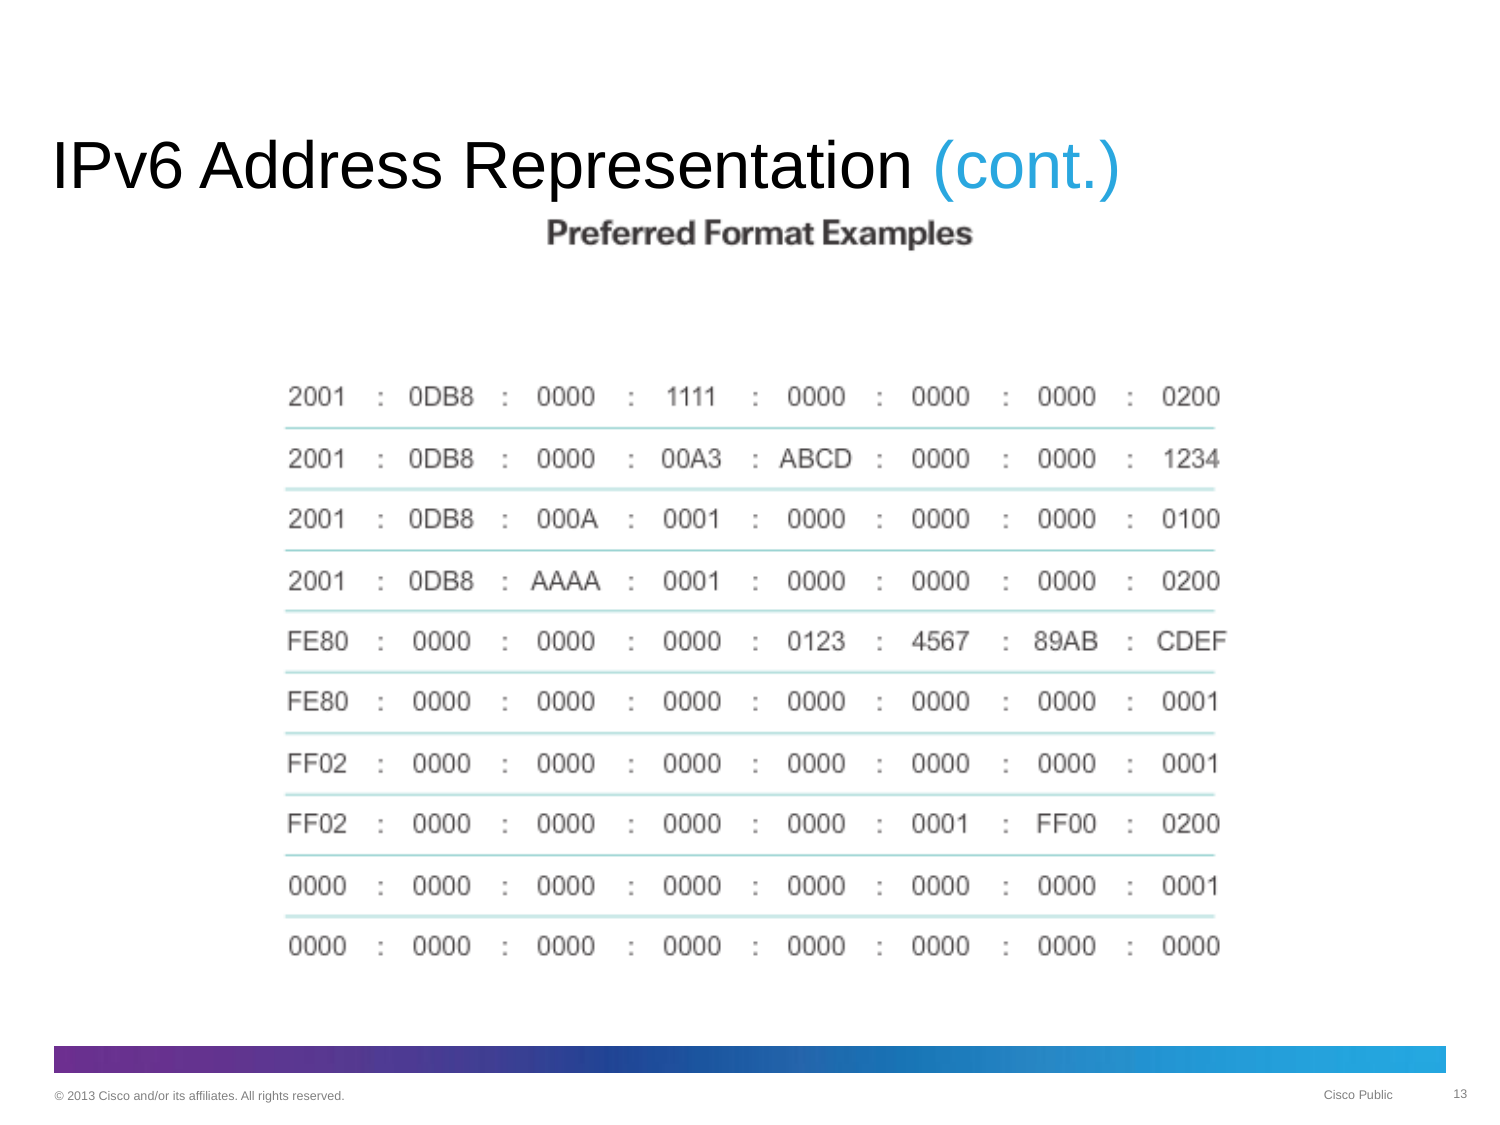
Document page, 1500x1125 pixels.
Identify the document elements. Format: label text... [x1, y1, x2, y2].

picture [54, 1046, 1446, 1073]
picture [175, 210, 1325, 1034]
title IPv6 Address Representation (cont.) [37, 70, 1447, 209]
